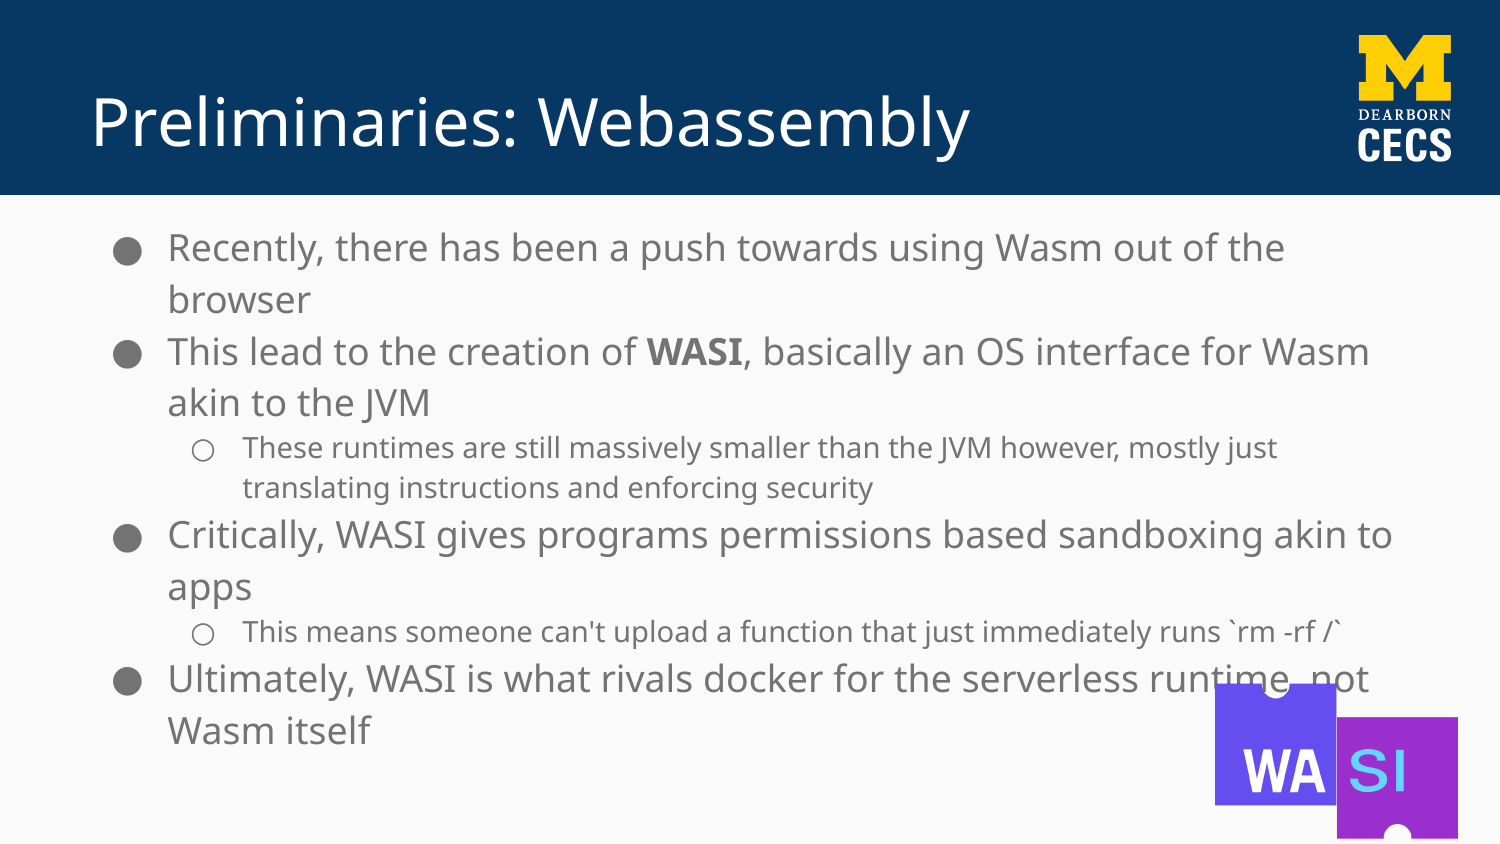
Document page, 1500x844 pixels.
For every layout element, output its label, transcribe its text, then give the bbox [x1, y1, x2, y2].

title Preliminaries: Webassembly [75, 0, 1425, 175]
list Recently, there has been a push towards using Wasm out of the browser This lead to the creation of WASI, basically an OS interface for Wasm akin to the JVM These runtimes are still massively smaller than the JVM however, mostly just translating instructions and enforcing security Critically, WASI gives programs permissions based sandboxing akin to apps This means someone can't upload a function that just immediately runs `rm -rf /` Ultimately, WASI is what rivals docker for the serverless runtime, not Wasm itself [77, 202, 1427, 647]
picture [1320, 5, 1489, 191]
picture [1214, 622, 1458, 844]
